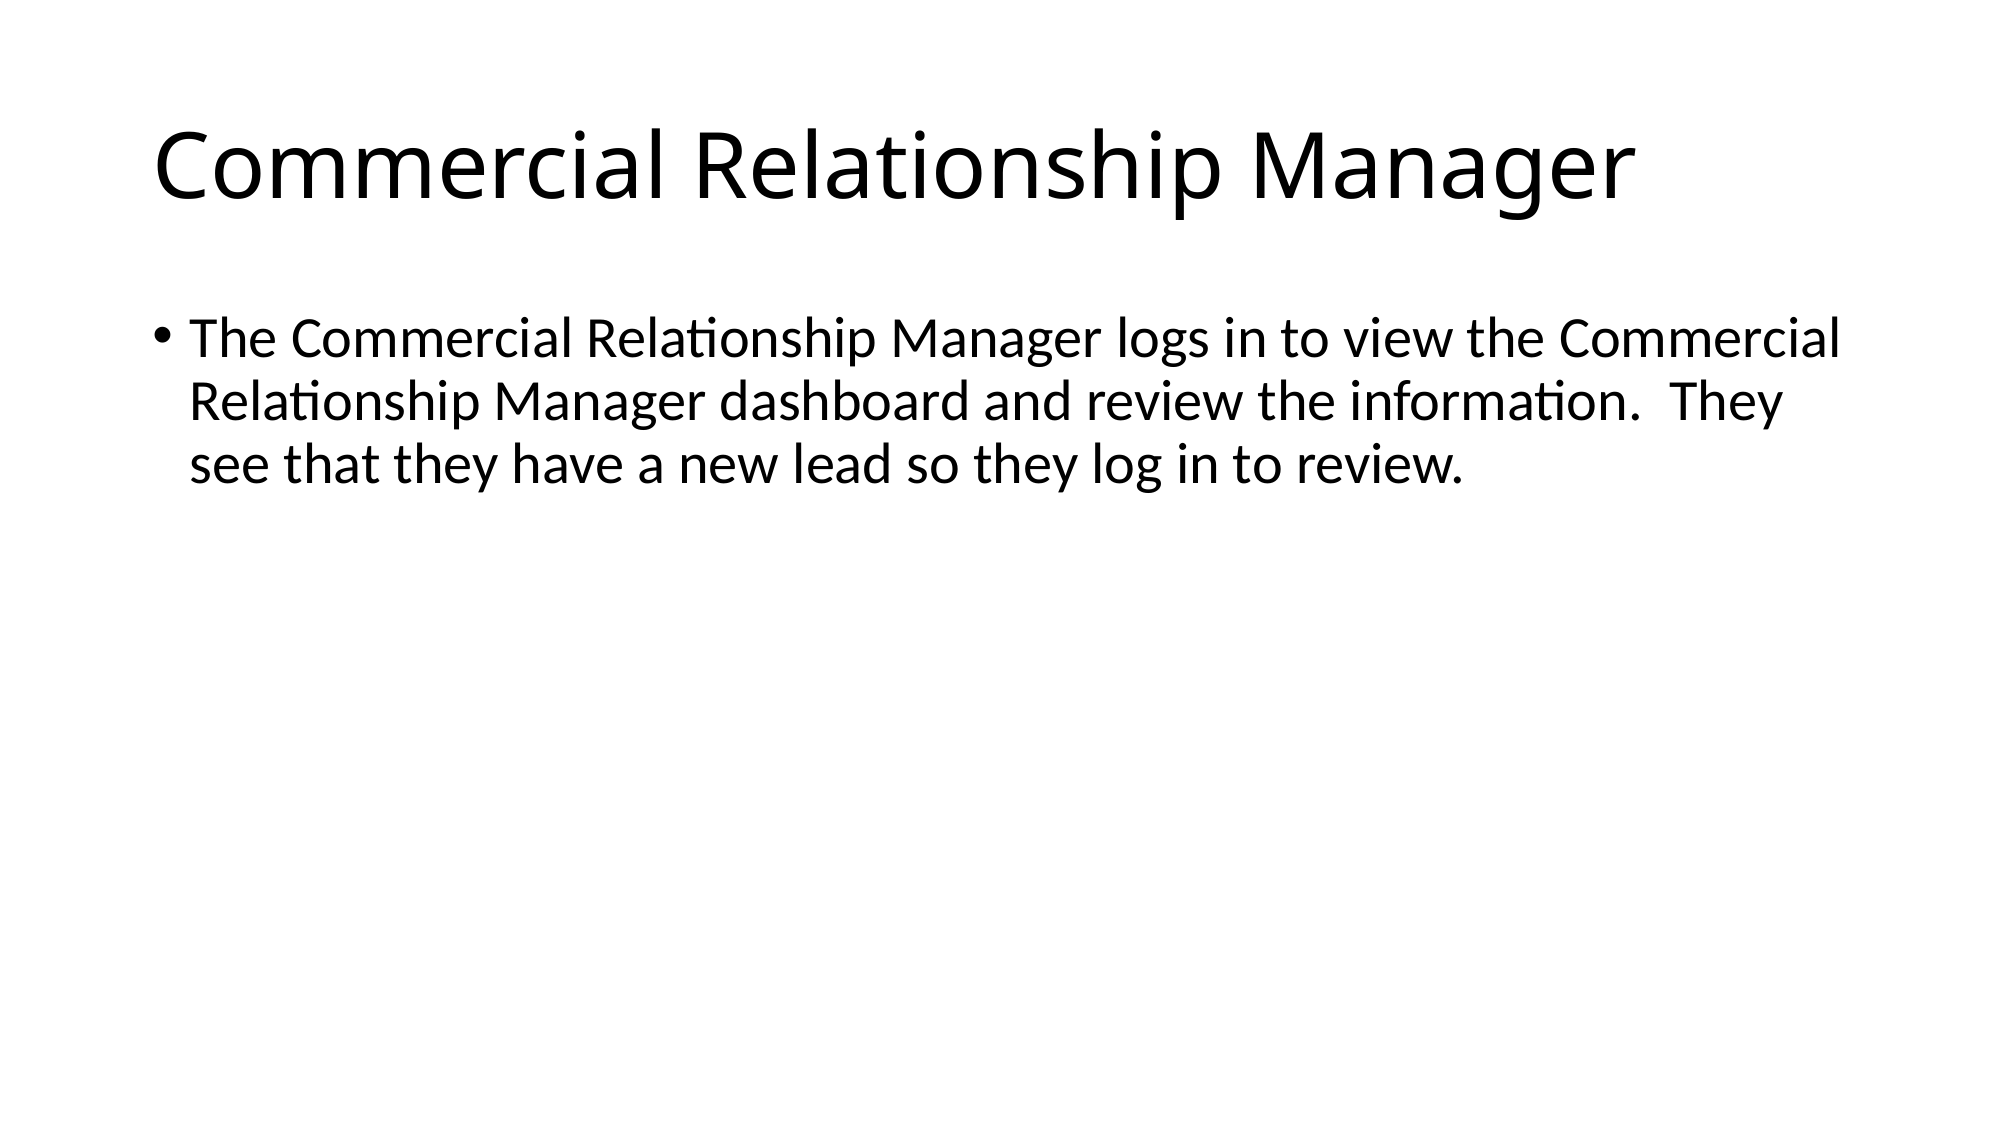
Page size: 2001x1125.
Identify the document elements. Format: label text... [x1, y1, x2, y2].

title Commercial Relationship Manager [137, 59, 1863, 278]
list The Commercial Relationship Manager logs in to view the Commercial Relationship Manager dashboard and review the information. They see that they have a new lead so they log in to review. [137, 299, 1863, 1014]
